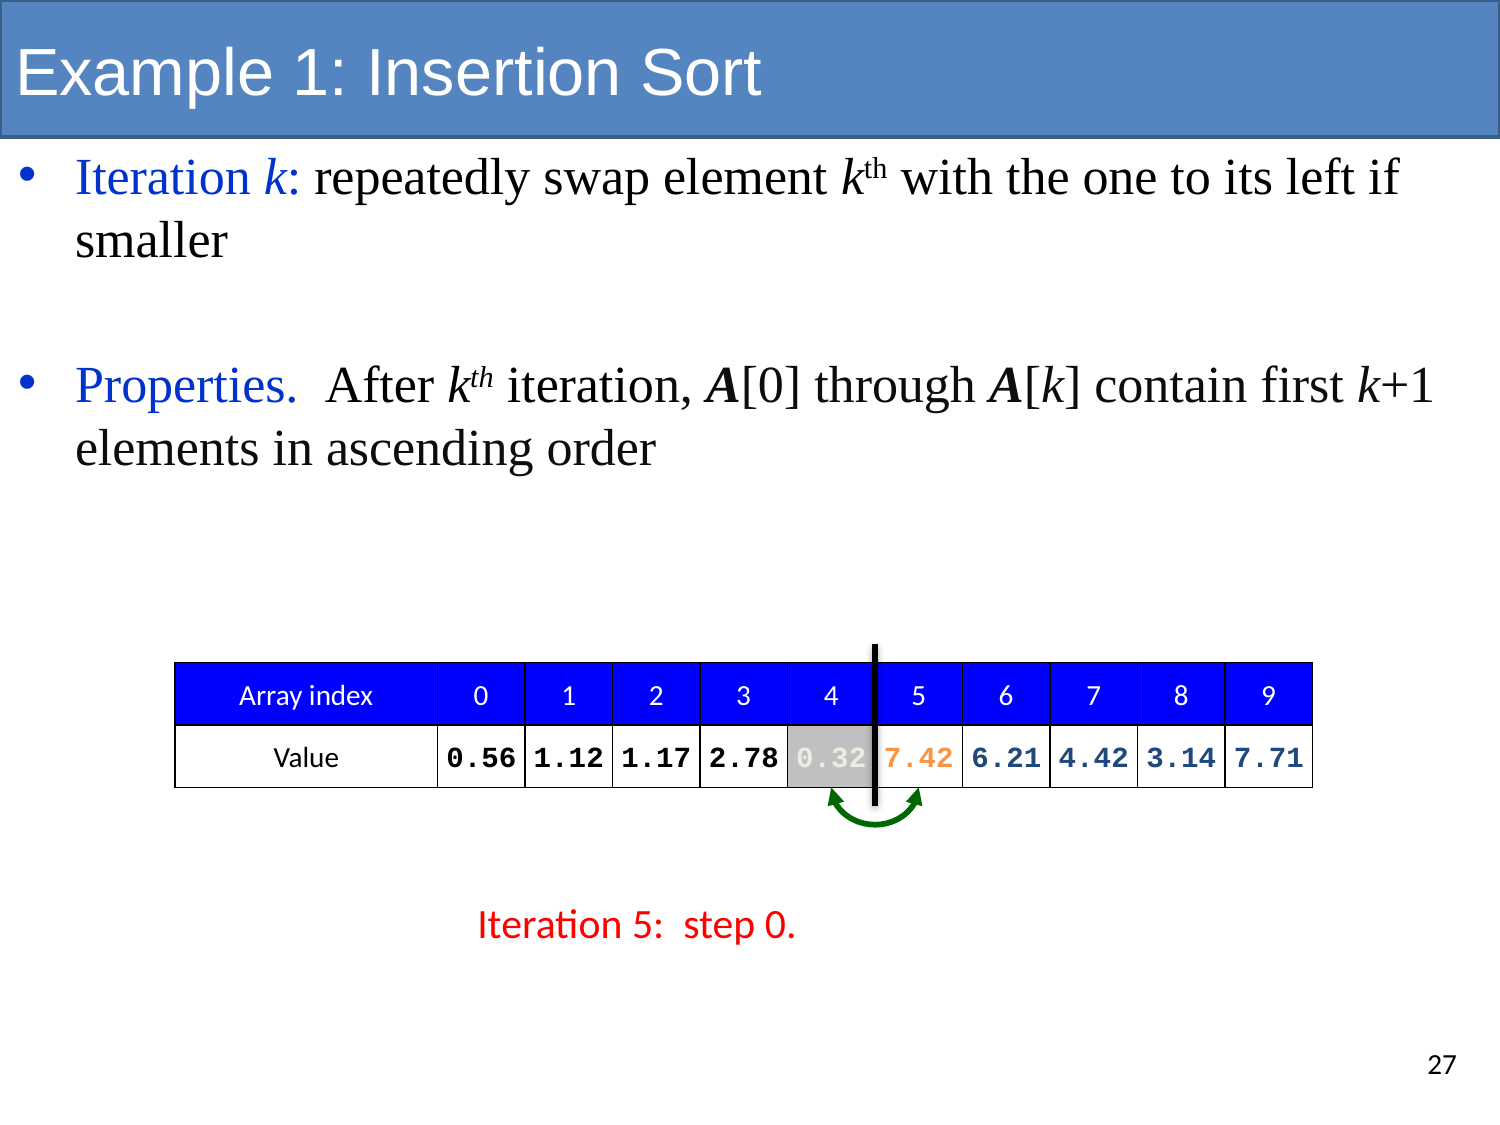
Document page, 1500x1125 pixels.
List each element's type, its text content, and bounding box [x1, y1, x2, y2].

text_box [879, 662, 1313, 726]
text_box Value [174, 732, 438, 788]
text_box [879, 733, 963, 788]
text_box 1.12 [525, 733, 612, 788]
text_box 7.71 [1224, 731, 1313, 788]
text_box 6.21 [966, 733, 1049, 788]
text_box 2.78 [699, 733, 782, 788]
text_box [787, 733, 870, 788]
slide_number 27 [1412, 1037, 1488, 1098]
text_box 1.17 [612, 733, 699, 788]
title Example 1: Insertion Sort [0, 0, 1500, 138]
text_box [174, 662, 870, 726]
text_box Iteration k: repeatedly swap element kth with the one to its left if smaller Properties. After kth iteration, A[0] through A[k] contain first k+1 elements in ascending order [3, 135, 1500, 513]
text_box 3.14 [1138, 733, 1224, 788]
text_box Iteration 5: step 0. [462, 889, 1075, 955]
text_box 0.56 [438, 733, 525, 788]
text_box 4.42 [1049, 733, 1138, 788]
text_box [870, 741, 874, 788]
